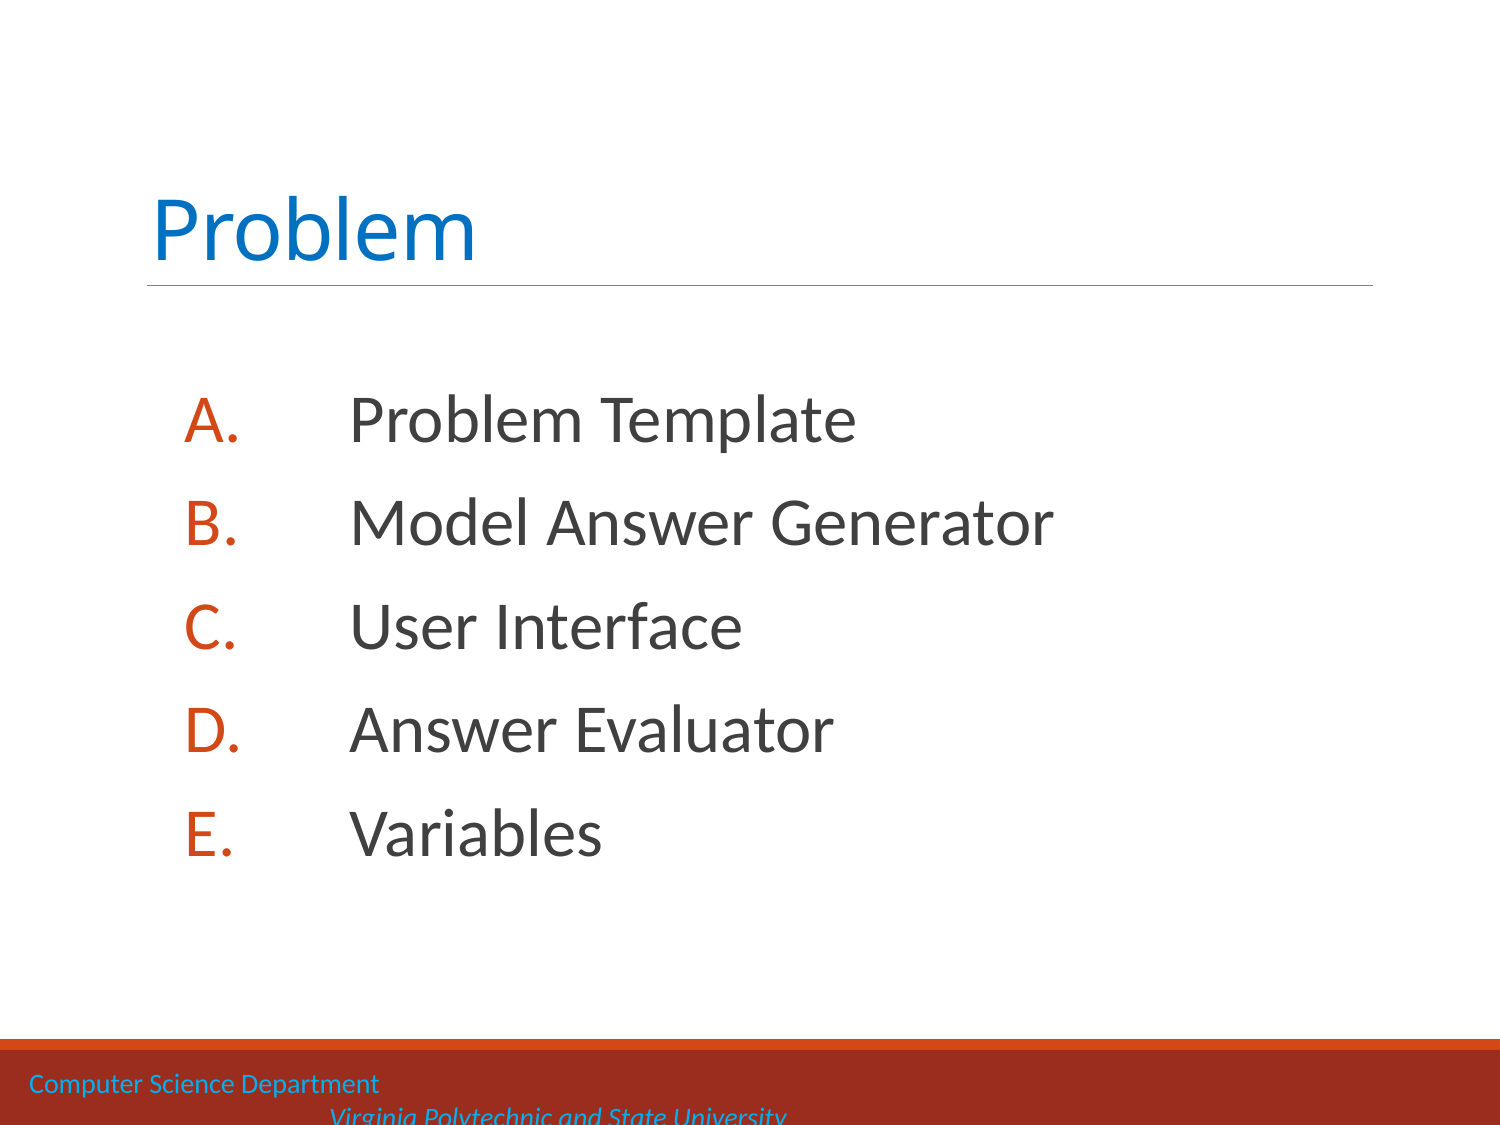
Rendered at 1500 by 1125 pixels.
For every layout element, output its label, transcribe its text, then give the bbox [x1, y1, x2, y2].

text_box Computer Science Department Virginia Polytechnic and State University [14, 1058, 1493, 1125]
list Problem Template Model Answer Generator User Interface Answer Evaluator Variables [184, 375, 1423, 871]
title Problem [135, 47, 1373, 285]
